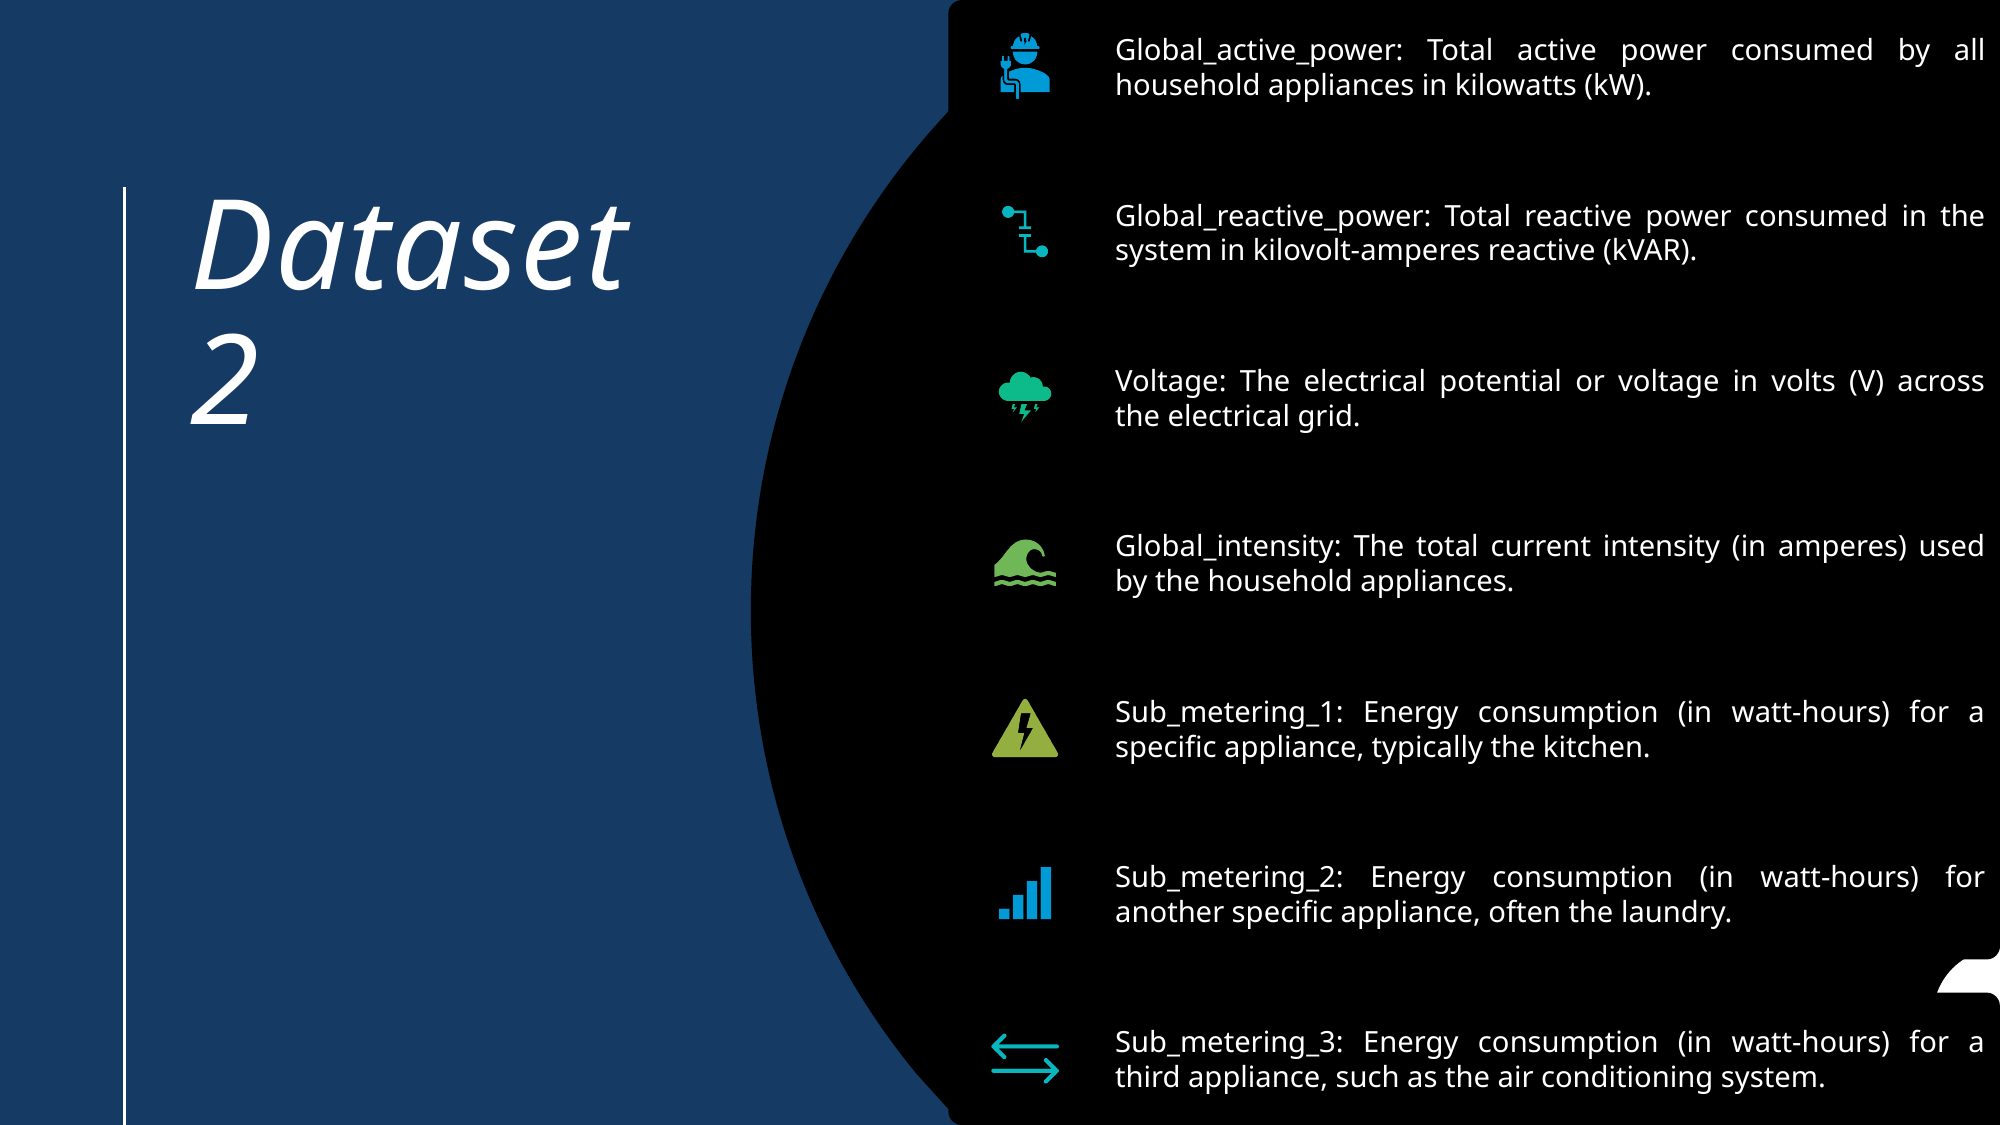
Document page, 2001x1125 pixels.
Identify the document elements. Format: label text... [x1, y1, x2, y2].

text_box [825, 99, 948, 981]
text_box Dataset 2 [175, 174, 688, 963]
text_box [749, 287, 825, 935]
text_box [0, 0, 948, 1125]
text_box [948, 0, 2000, 1125]
text_box [850, 981, 948, 1111]
